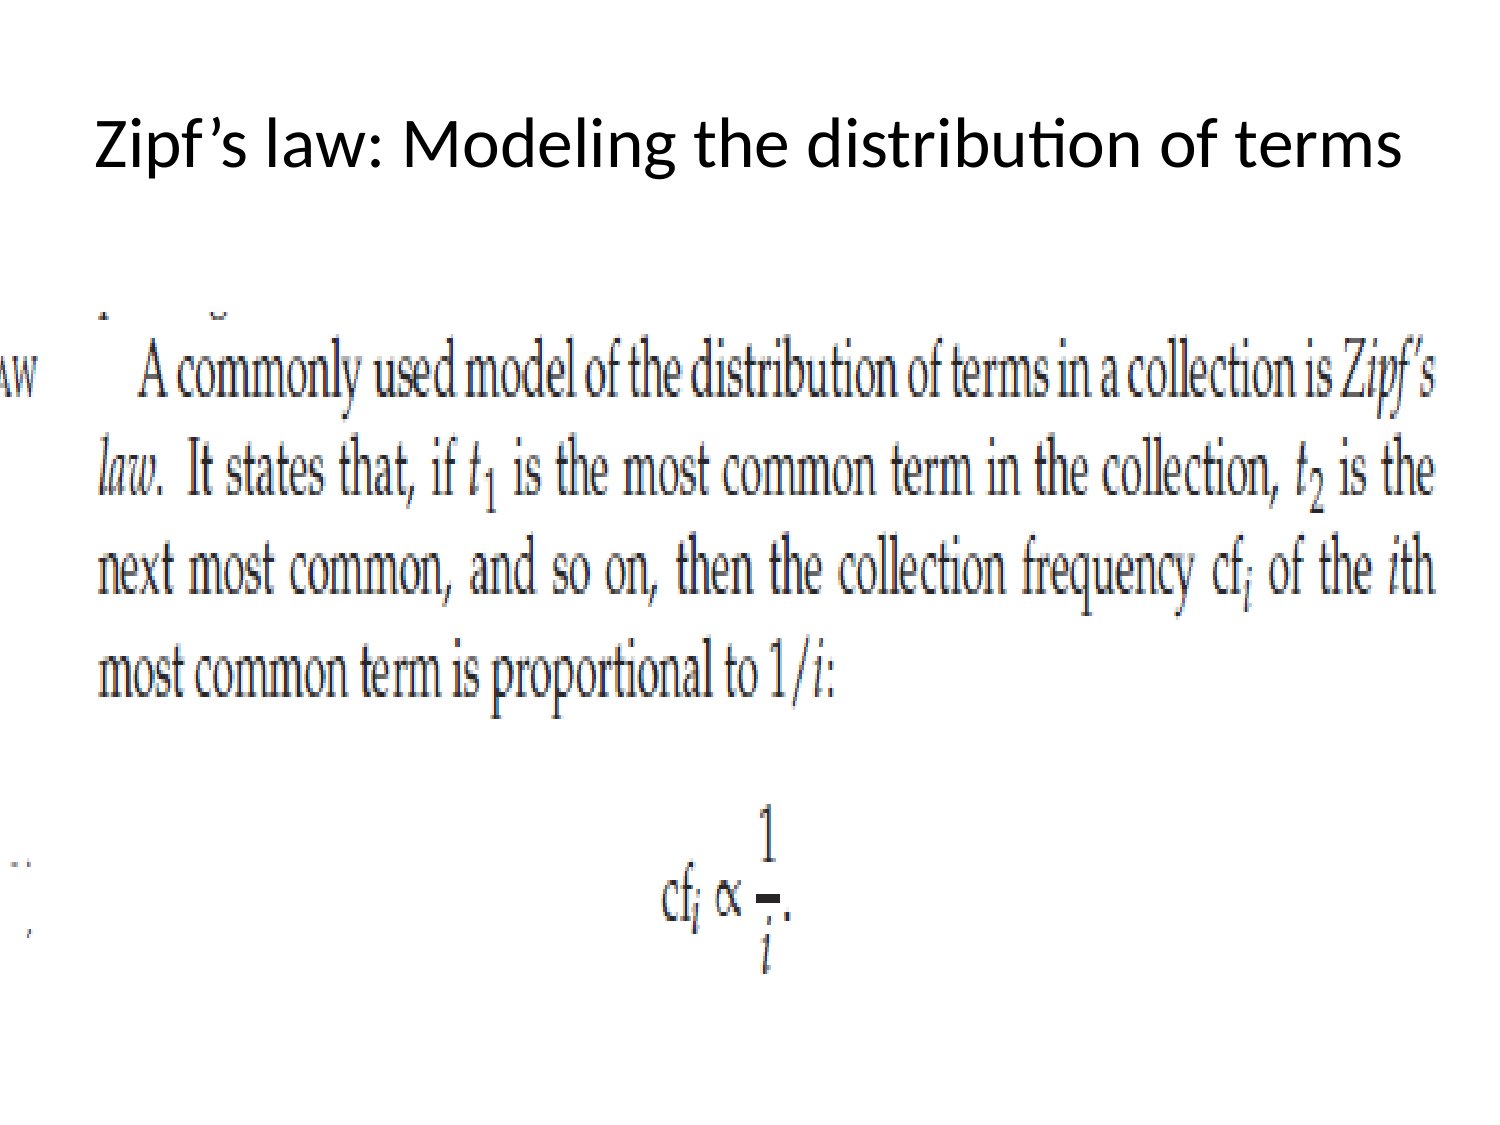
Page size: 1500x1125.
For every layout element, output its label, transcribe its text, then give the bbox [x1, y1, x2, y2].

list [0, 312, 1476, 1023]
title Zipf’s law: Modeling the distribution of terms [75, 45, 1425, 233]
